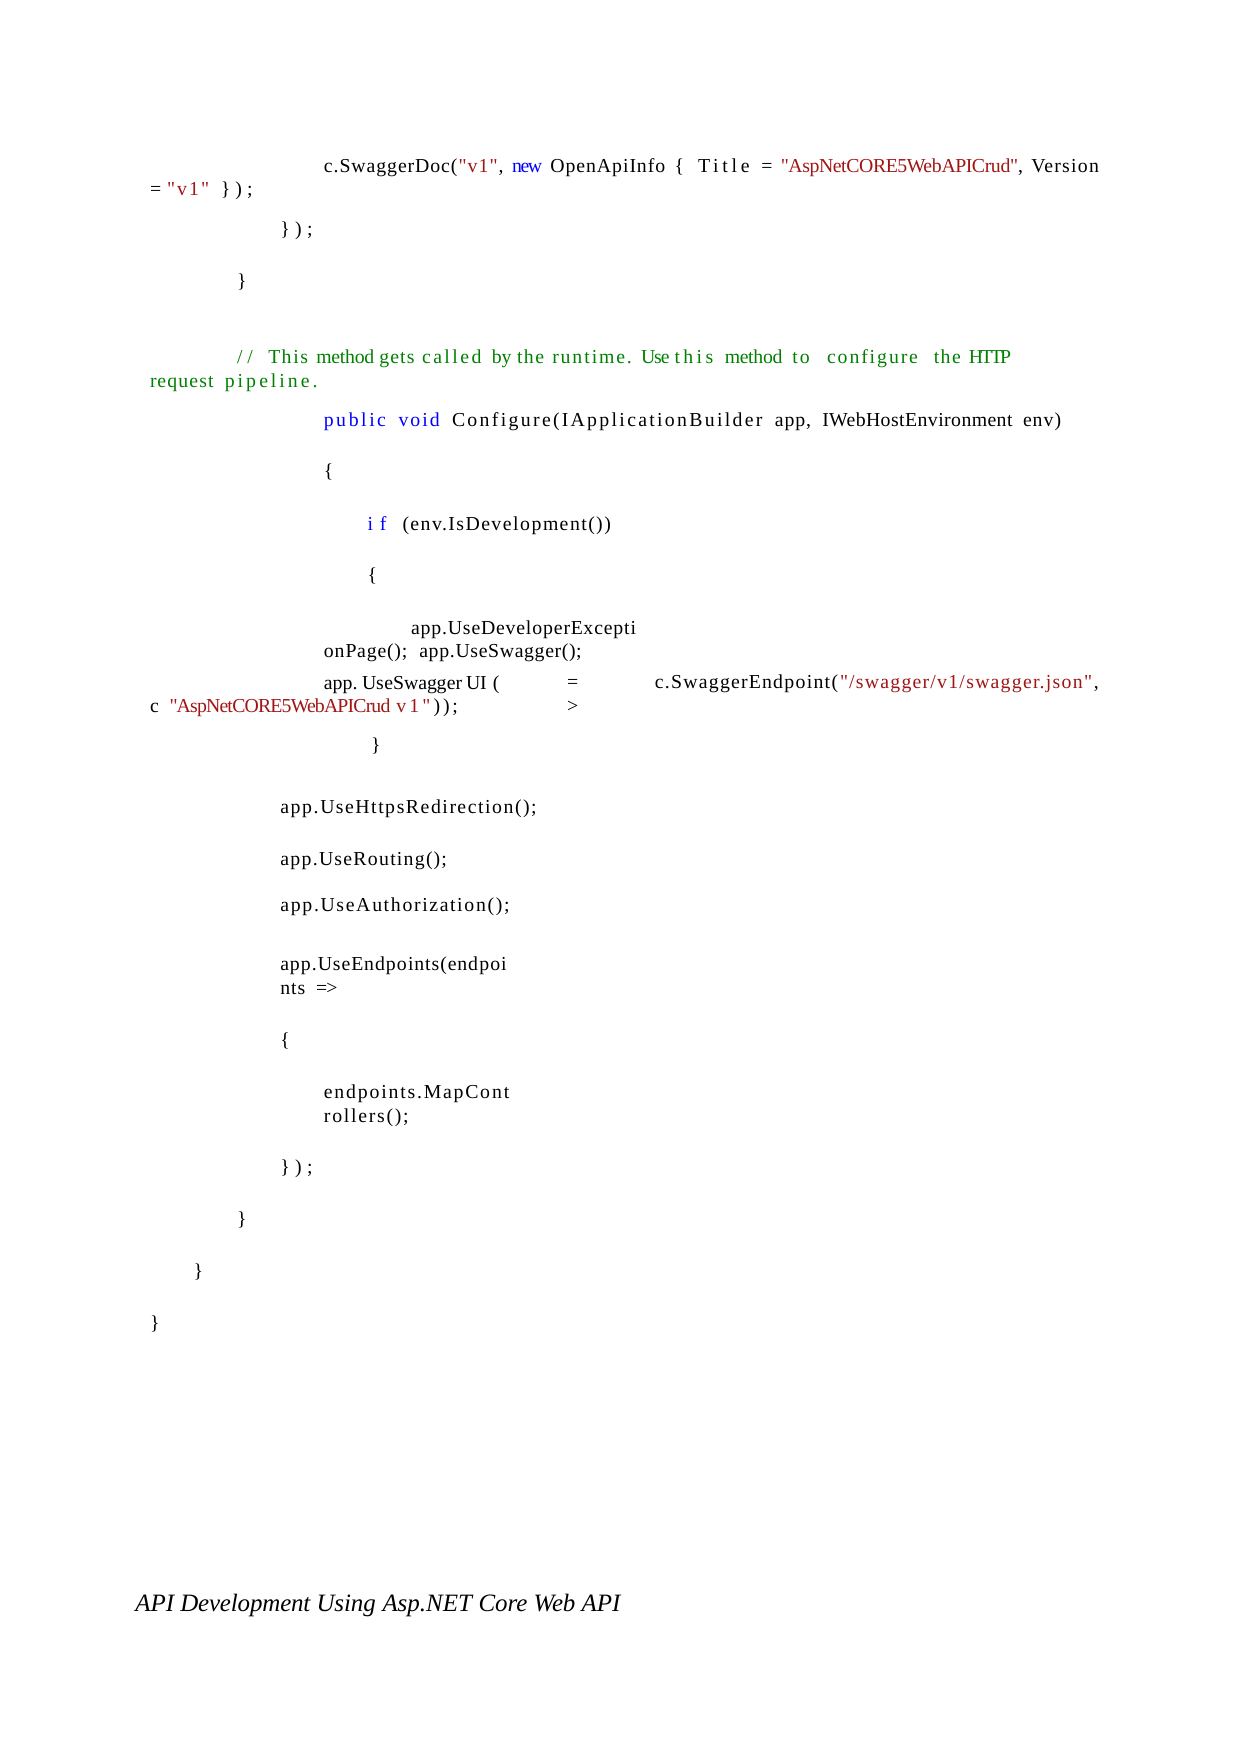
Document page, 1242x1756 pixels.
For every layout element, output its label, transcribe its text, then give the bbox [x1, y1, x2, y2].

text_box API Development Using Asp.NET Core Web API [133, 1586, 629, 1617]
text_box app.UseSwaggerUI(c "AspNetCORE5WebAPICrud v1")); } [147, 667, 502, 756]
text_box c.SwaggerDoc("v1", new OpenApiInfo { Title = "AspNetCORE5WebAPICrud", Version = "v1" }); }); } // This method gets called by the runtime. Use this method to configure the HTTP request pipeline. public void Configure(IApplicationBuilder app, IWebHostEnvironment env) { if (env.IsDevelopment()) { app.UseDeveloperExceptionPage(); app.UseSwagger(); [147, 151, 1108, 662]
text_box c.SwaggerEndpoint("/swagger/v1/swagger.json", [653, 667, 1108, 693]
text_box app.UseHttpsRedirection(); app.UseRouting(); app.UseAuthorization(); app.UseEndpoints(endpoints => { endpoints.MapControllers(); }); } } } [147, 792, 603, 1334]
text_box => [564, 667, 590, 717]
